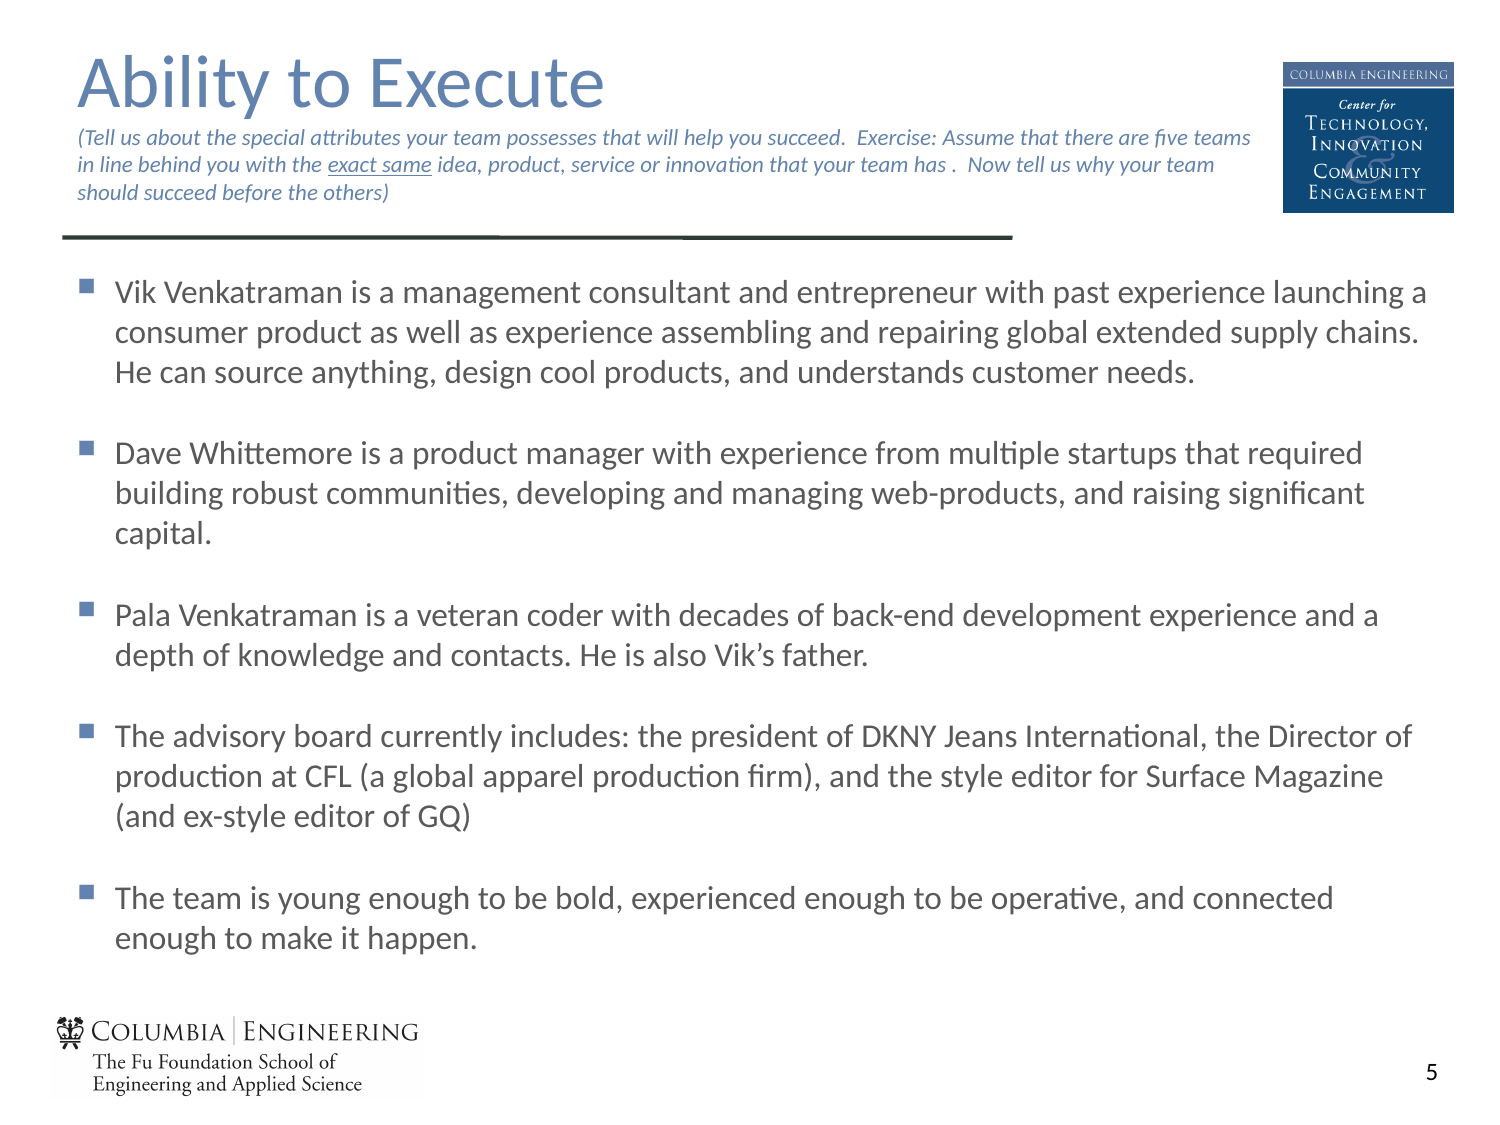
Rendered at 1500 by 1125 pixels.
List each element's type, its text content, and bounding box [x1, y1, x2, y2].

title Ability to Execute (Tell us about the special attributes your team possesses that will help you succeed. Exercise: Assume that there are five teams in line behind you with the exact same idea, product, service or innovation that your team has . Now tell us why your team should succeed before the others) [62, 62, 1276, 213]
list Vik Venkatraman is a management consultant and entrepreneur with past experience launching a consumer product as well as experience assembling and repairing global extended supply chains. He can source anything, design cool products, and understands customer needs. Dave Whittemore is a product manager with experience from multiple startups that required building robust communities, developing and managing web-products, and raising significant capital. Pala Venkatraman is a veteran coder with decades of back-end development experience and a depth of knowledge and contacts. He is also Vik’s father. The advisory board currently includes: the president of DKNY Jeans International, the Director of production at CFL (a global apparel production firm), and the style editor for Surface Magazine (and ex-style editor of GQ) The team is young enough to be bold, experienced enough to be operative, and connected enough to make it happen. [62, 262, 1454, 988]
picture [50, 1016, 425, 1100]
picture [1283, 62, 1454, 213]
slide_number 5 [1362, 1040, 1454, 1100]
